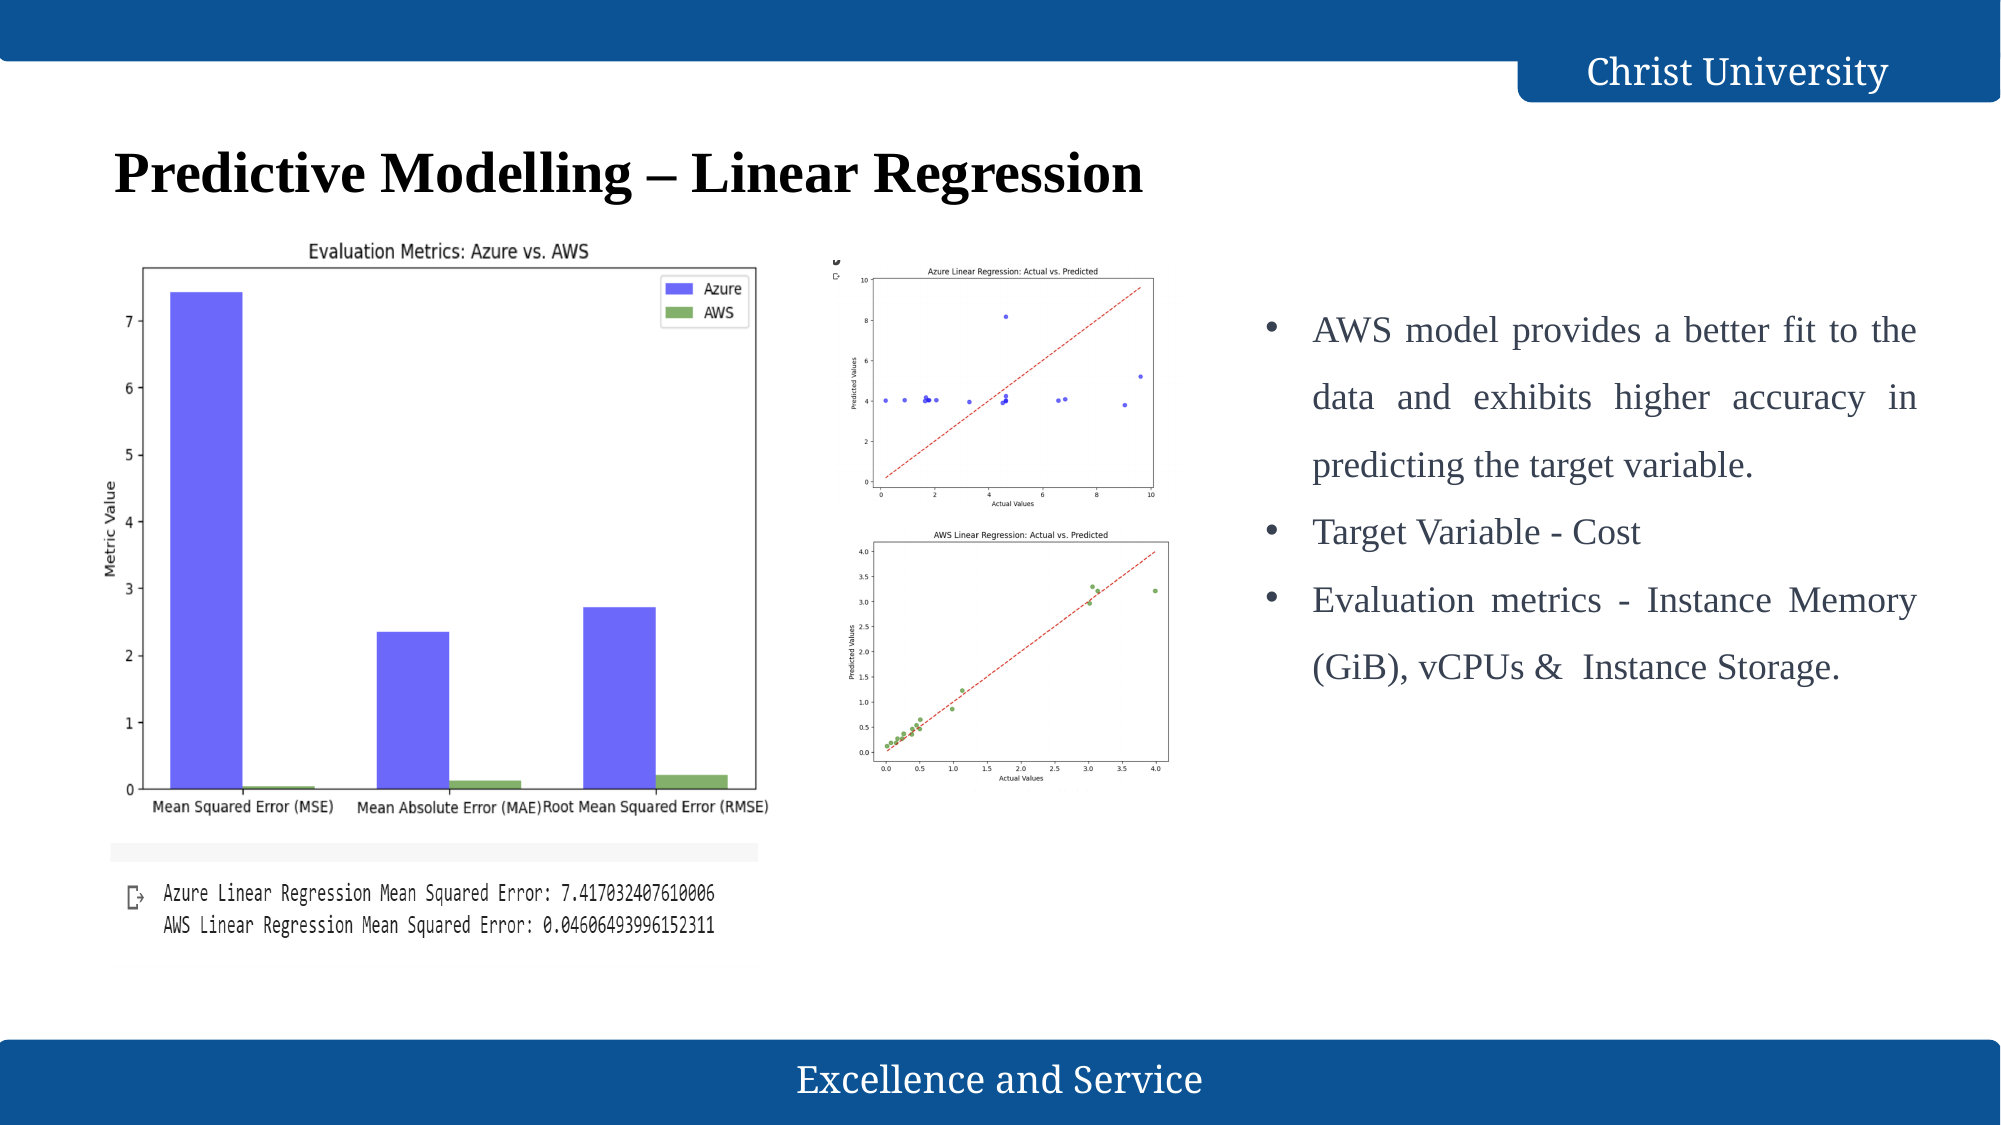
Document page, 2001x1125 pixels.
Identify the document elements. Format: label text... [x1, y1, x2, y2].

text_box AWS model provides a better fit to the data and exhibits higher accuracy in predicting the target variable. Target Variable - Cost Evaluation metrics - Instance Memory (GiB), vCPUs & Instance Storage. [1250, 274, 1933, 695]
title Predictive Modelling – Linear Regression [99, 100, 1900, 220]
picture [99, 842, 758, 968]
picture [75, 219, 1192, 827]
